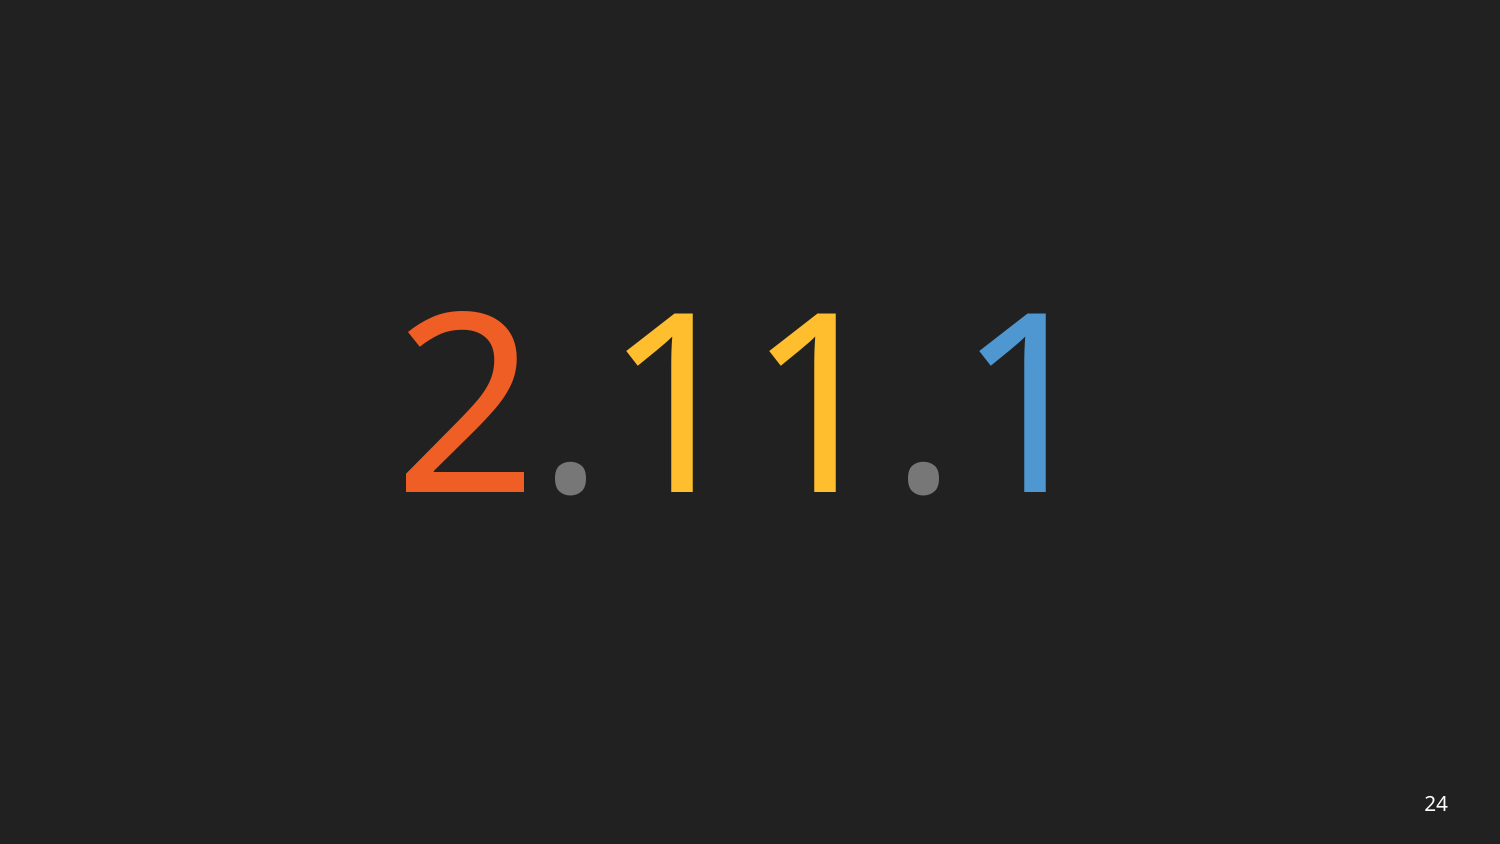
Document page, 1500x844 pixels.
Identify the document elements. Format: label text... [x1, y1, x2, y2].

title 2.11.1 [39, 37, 1455, 777]
slide_number 24 [1125, 782, 1463, 827]
